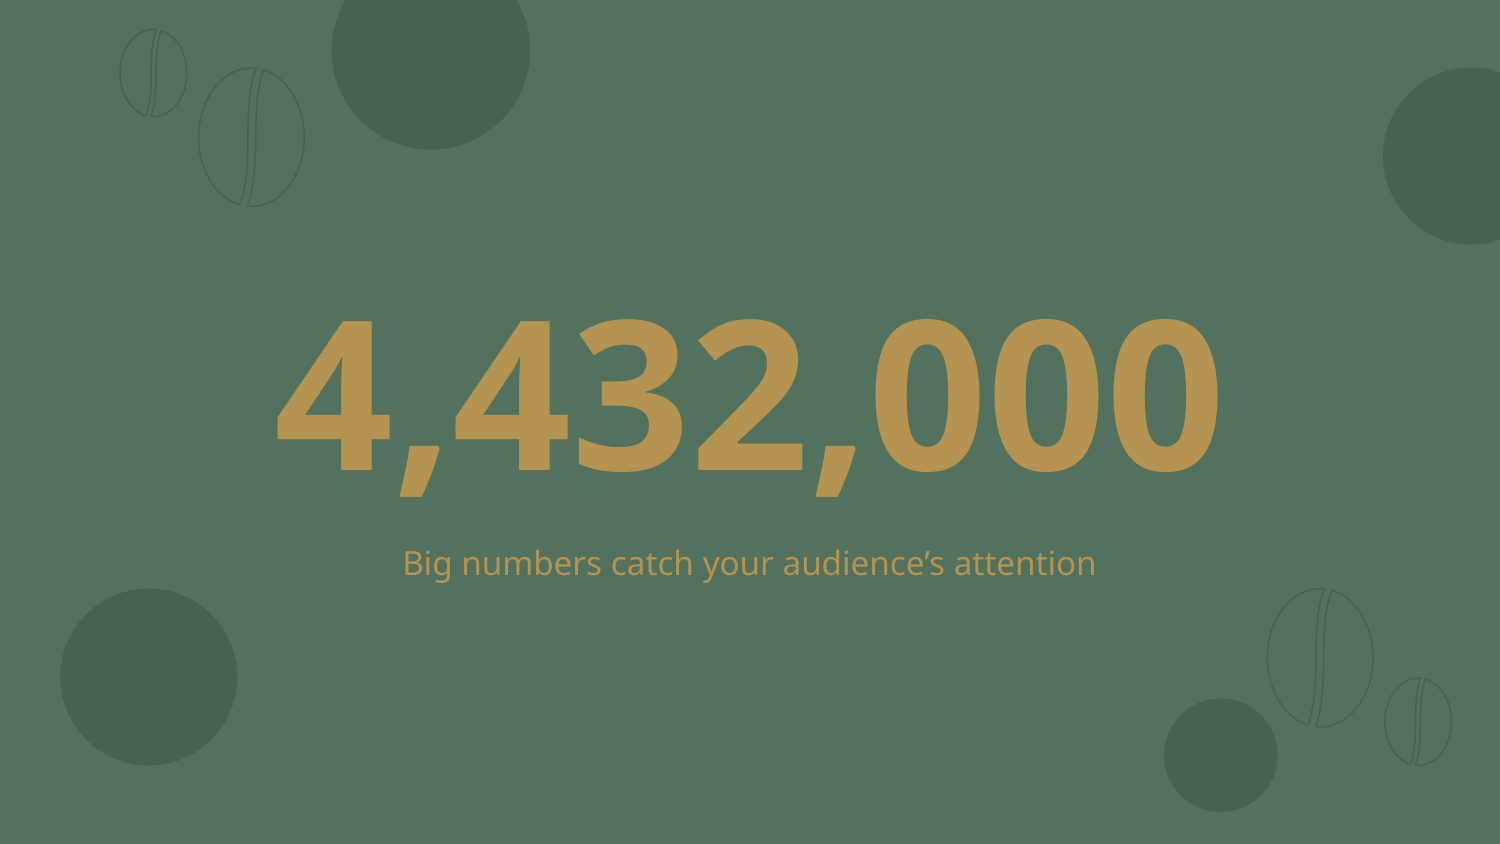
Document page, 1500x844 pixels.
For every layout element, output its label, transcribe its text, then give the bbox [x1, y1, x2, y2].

title 4,432,000 [116, 244, 1383, 527]
list Big numbers catch your audience’s attention [116, 527, 1383, 600]
